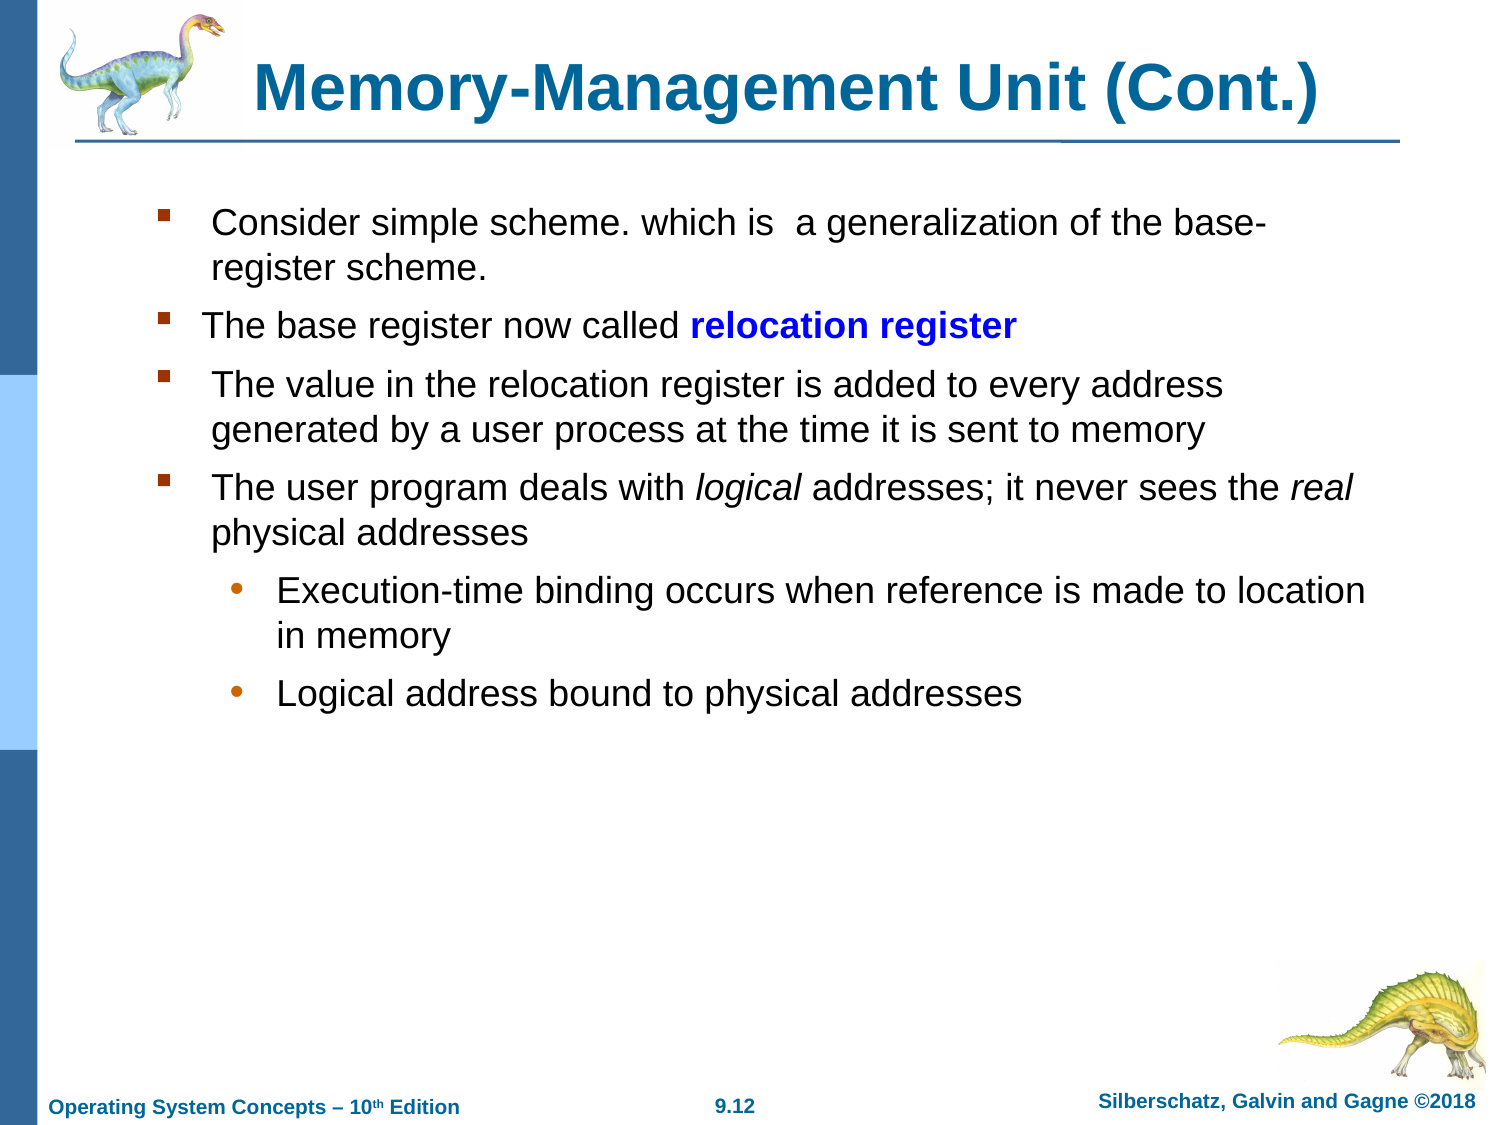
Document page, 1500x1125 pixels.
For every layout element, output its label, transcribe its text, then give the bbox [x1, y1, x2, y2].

title Memory-Management Unit (Cont.) [144, 36, 1431, 132]
picture [46, 0, 243, 149]
list Consider simple scheme. which is a generalization of the base-register scheme. The base register now called relocation register The value in the relocation register is added to every address generated by a user process at the time it is sent to memory The user program deals with logical addresses; it never sees the real physical addresses Execution-time binding occurs when reference is made to location in memory Logical address bound to physical addresses [139, 190, 1392, 927]
picture [1275, 959, 1486, 1090]
